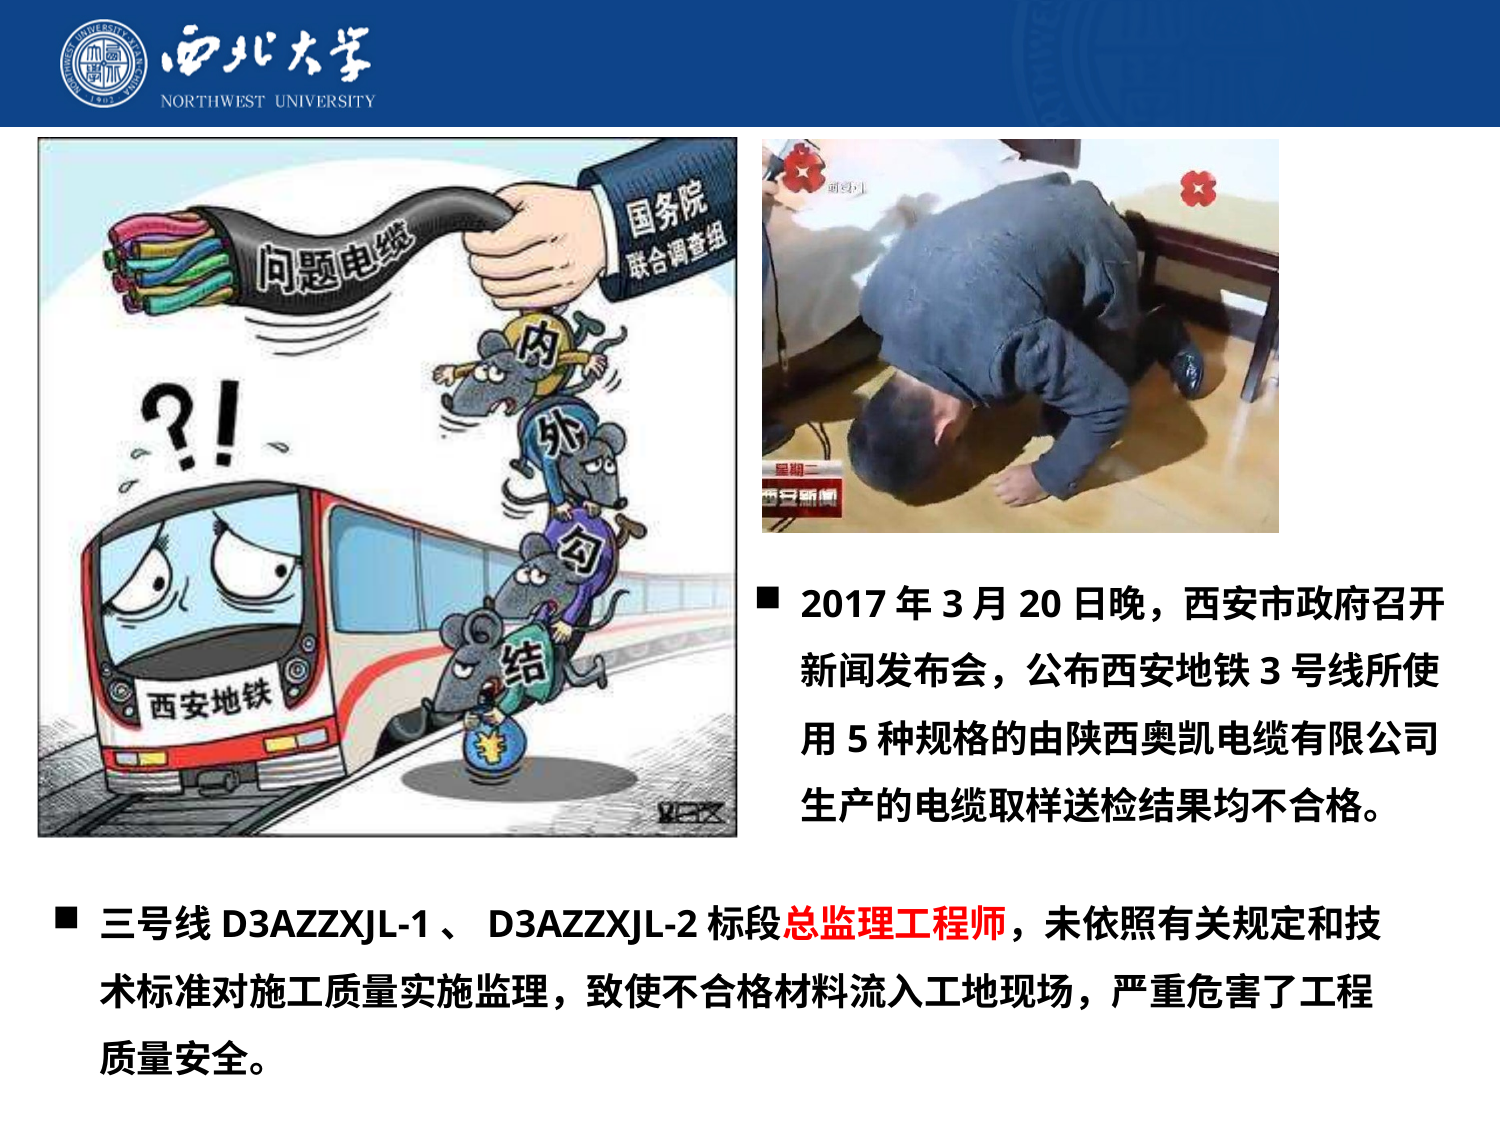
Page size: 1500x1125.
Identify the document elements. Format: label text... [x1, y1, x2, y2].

picture [762, 138, 1280, 534]
picture [0, 0, 1500, 127]
text_box 2017年3月20日晚，西安市政府召开新闻发布会，公布西安地铁3号线所使用5种规格的由陕西奥凯电缆有限公司生产的电缆取样送检结果均不合格。 [741, 549, 1463, 835]
picture [37, 137, 738, 838]
text_box 三号线D3AZZXJL-1、D3AZZXJL-2标段总监理工程师，未依照有关规定和技术标准对施工质量实施监理，致使不合格材料流入工地现场，严重危害了工程质量安全。 [37, 870, 1425, 1088]
